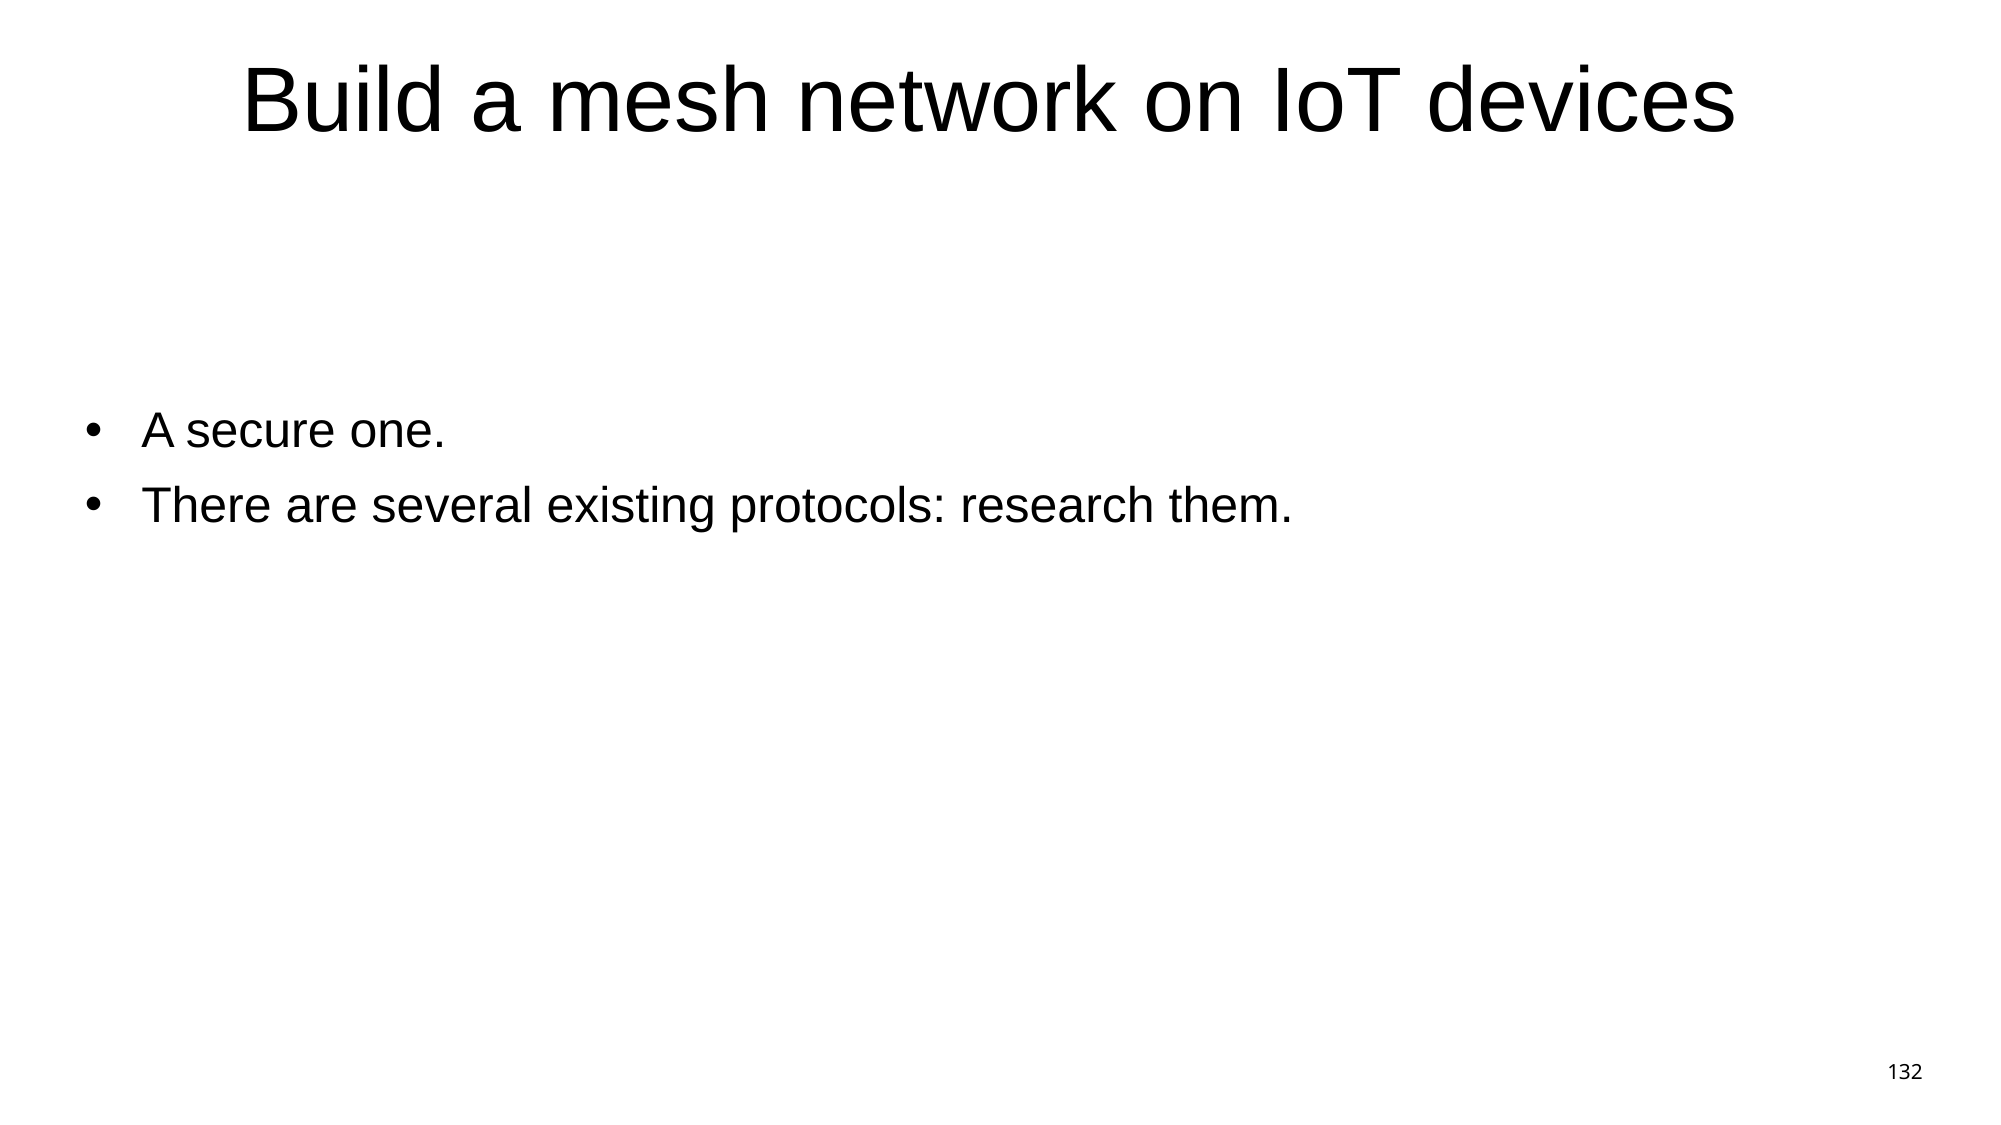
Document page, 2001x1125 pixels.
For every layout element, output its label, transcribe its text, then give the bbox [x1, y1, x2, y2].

list A secure one. There are several existing protocols: research them. [69, 397, 1970, 907]
slide_number 132 [1855, 1042, 1955, 1103]
title Build a mesh network on IoT devices [69, 31, 1912, 174]
